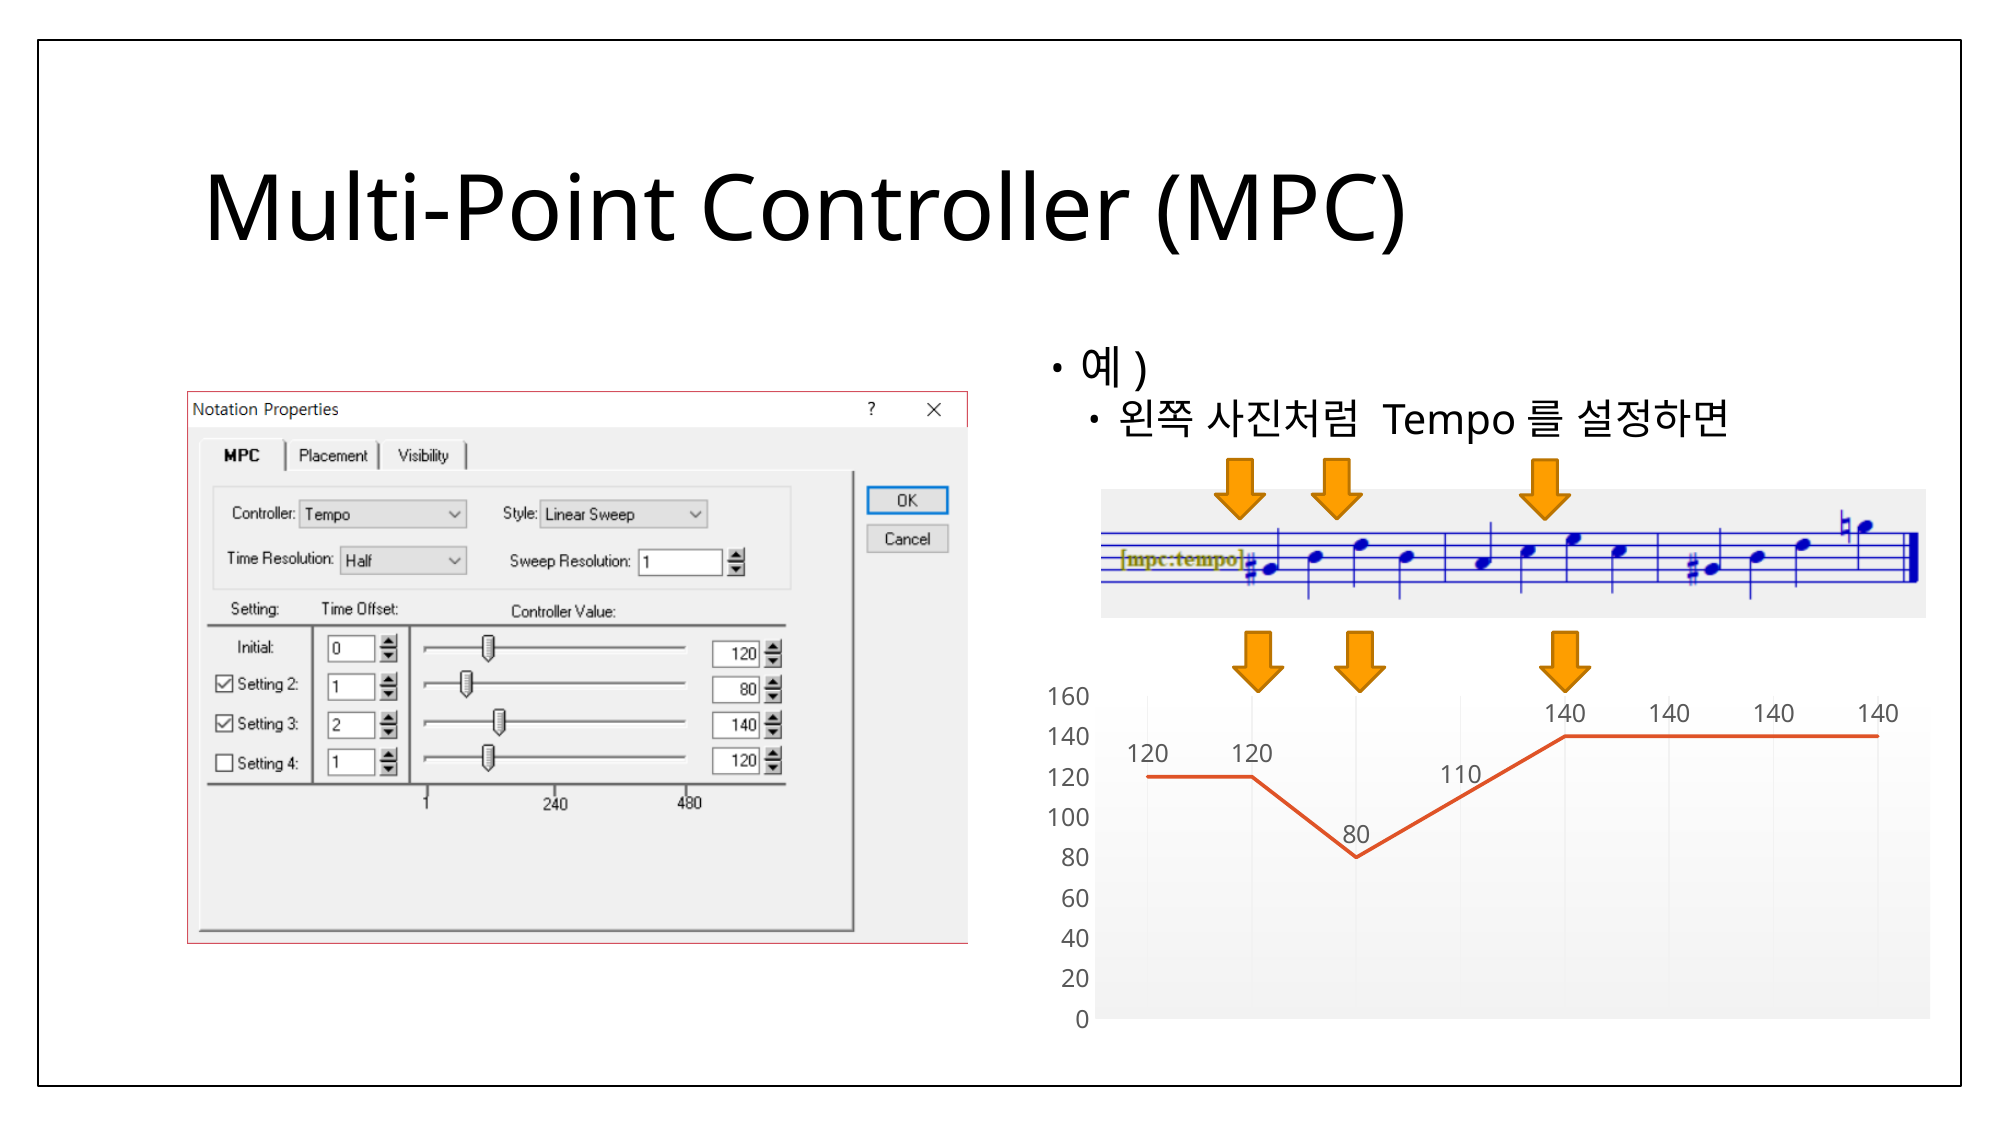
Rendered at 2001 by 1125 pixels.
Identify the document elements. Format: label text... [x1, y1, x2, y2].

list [187, 391, 968, 944]
chart [1027, 670, 1949, 1044]
title Multi-Point Controller (MPC) [187, 99, 1808, 323]
text_box [1539, 630, 1592, 669]
text_box [1226, 457, 1254, 487]
list 예) 왼쪽 사진처럼 Tempo를 설정하면 [1028, 337, 1809, 670]
picture [1101, 488, 1926, 618]
text_box [1531, 458, 1559, 487]
text_box [1333, 630, 1387, 669]
text_box [1322, 457, 1351, 487]
text_box [1232, 630, 1285, 669]
